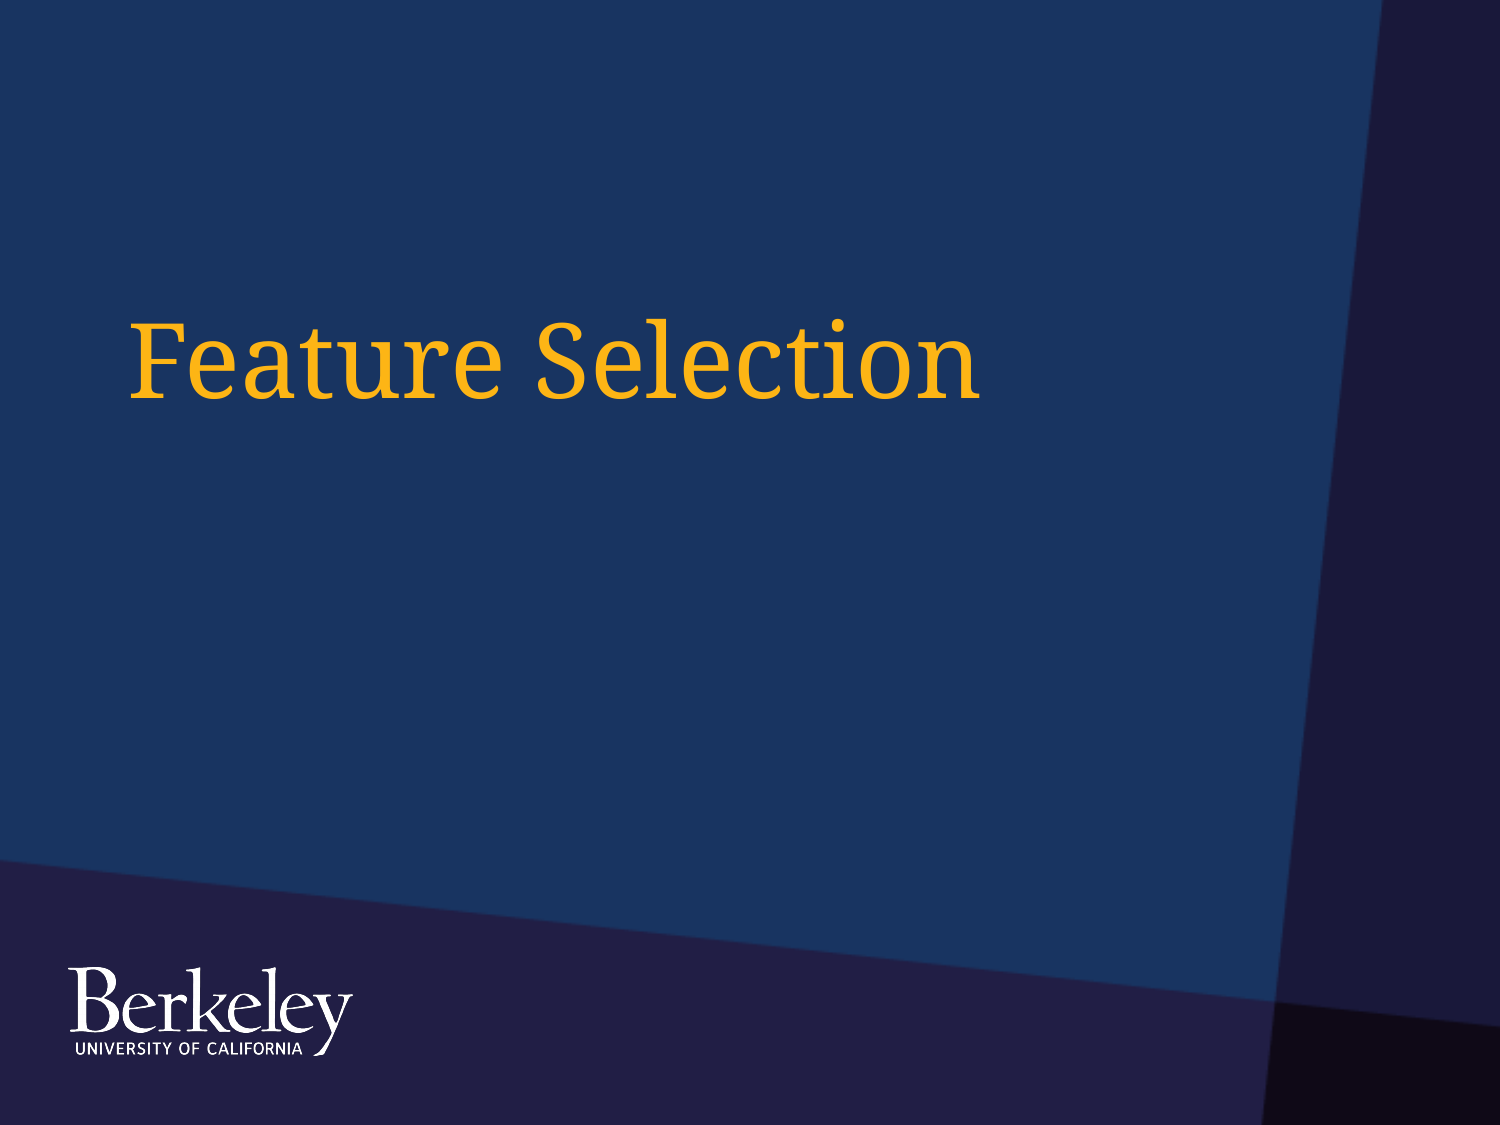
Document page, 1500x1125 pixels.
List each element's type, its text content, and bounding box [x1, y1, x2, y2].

title Feature Selection [112, 236, 1327, 478]
picture [0, 0, 1500, 1125]
